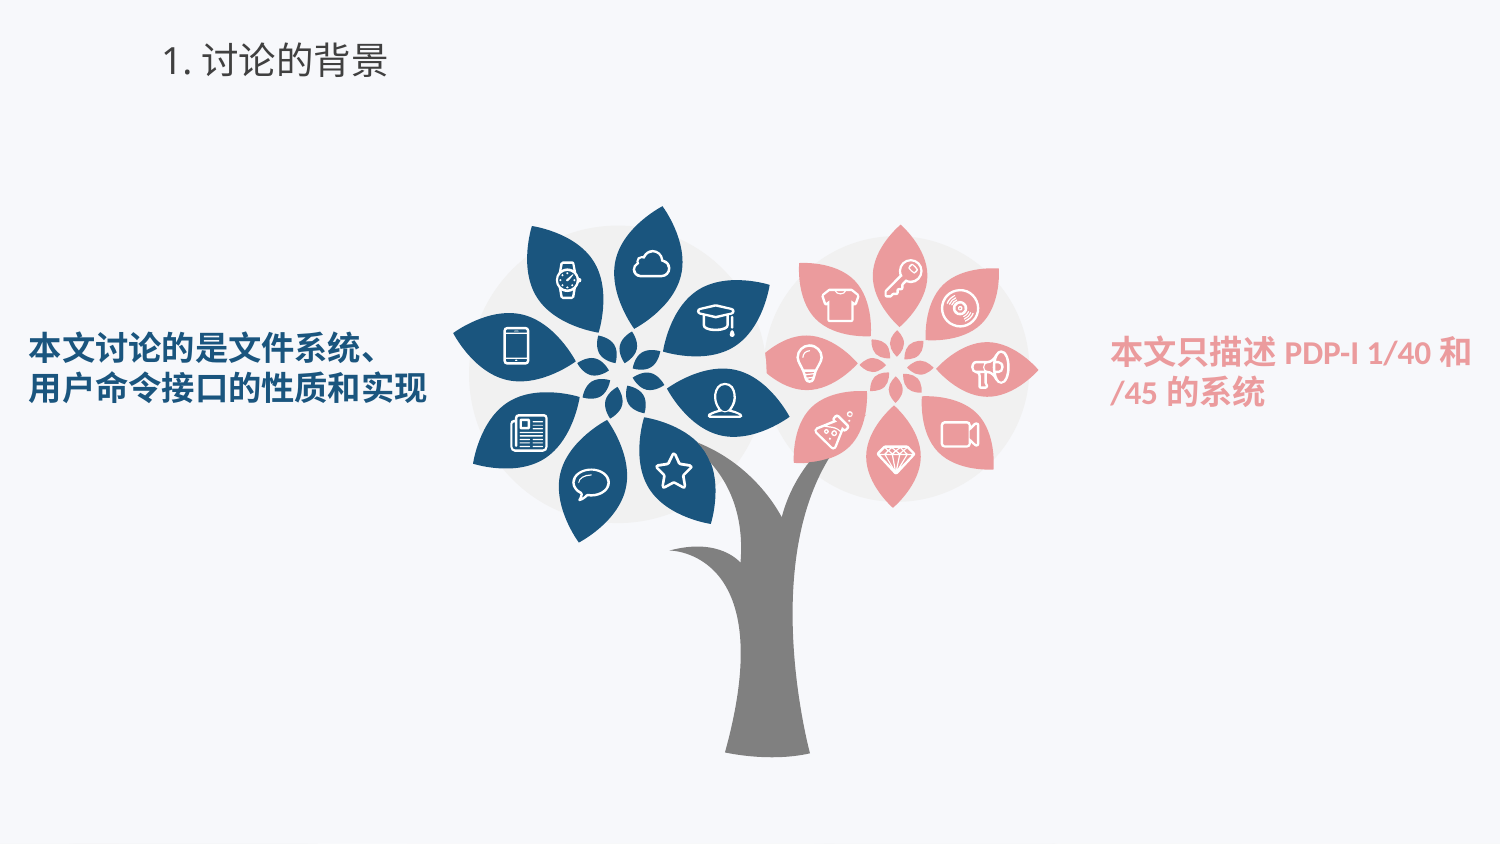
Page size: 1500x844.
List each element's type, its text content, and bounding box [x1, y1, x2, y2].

text_box 本文讨论的是文件系统、 用户命令接口的性质和实现 [29, 182, 426, 408]
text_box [452, 206, 790, 543]
text_box 本文只描述PDP-I 1/40和 /45的系统 [1063, 232, 1470, 412]
text_box [680, 517, 811, 758]
text_box 1.讨论的背景 [100, 28, 450, 91]
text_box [794, 224, 1039, 509]
